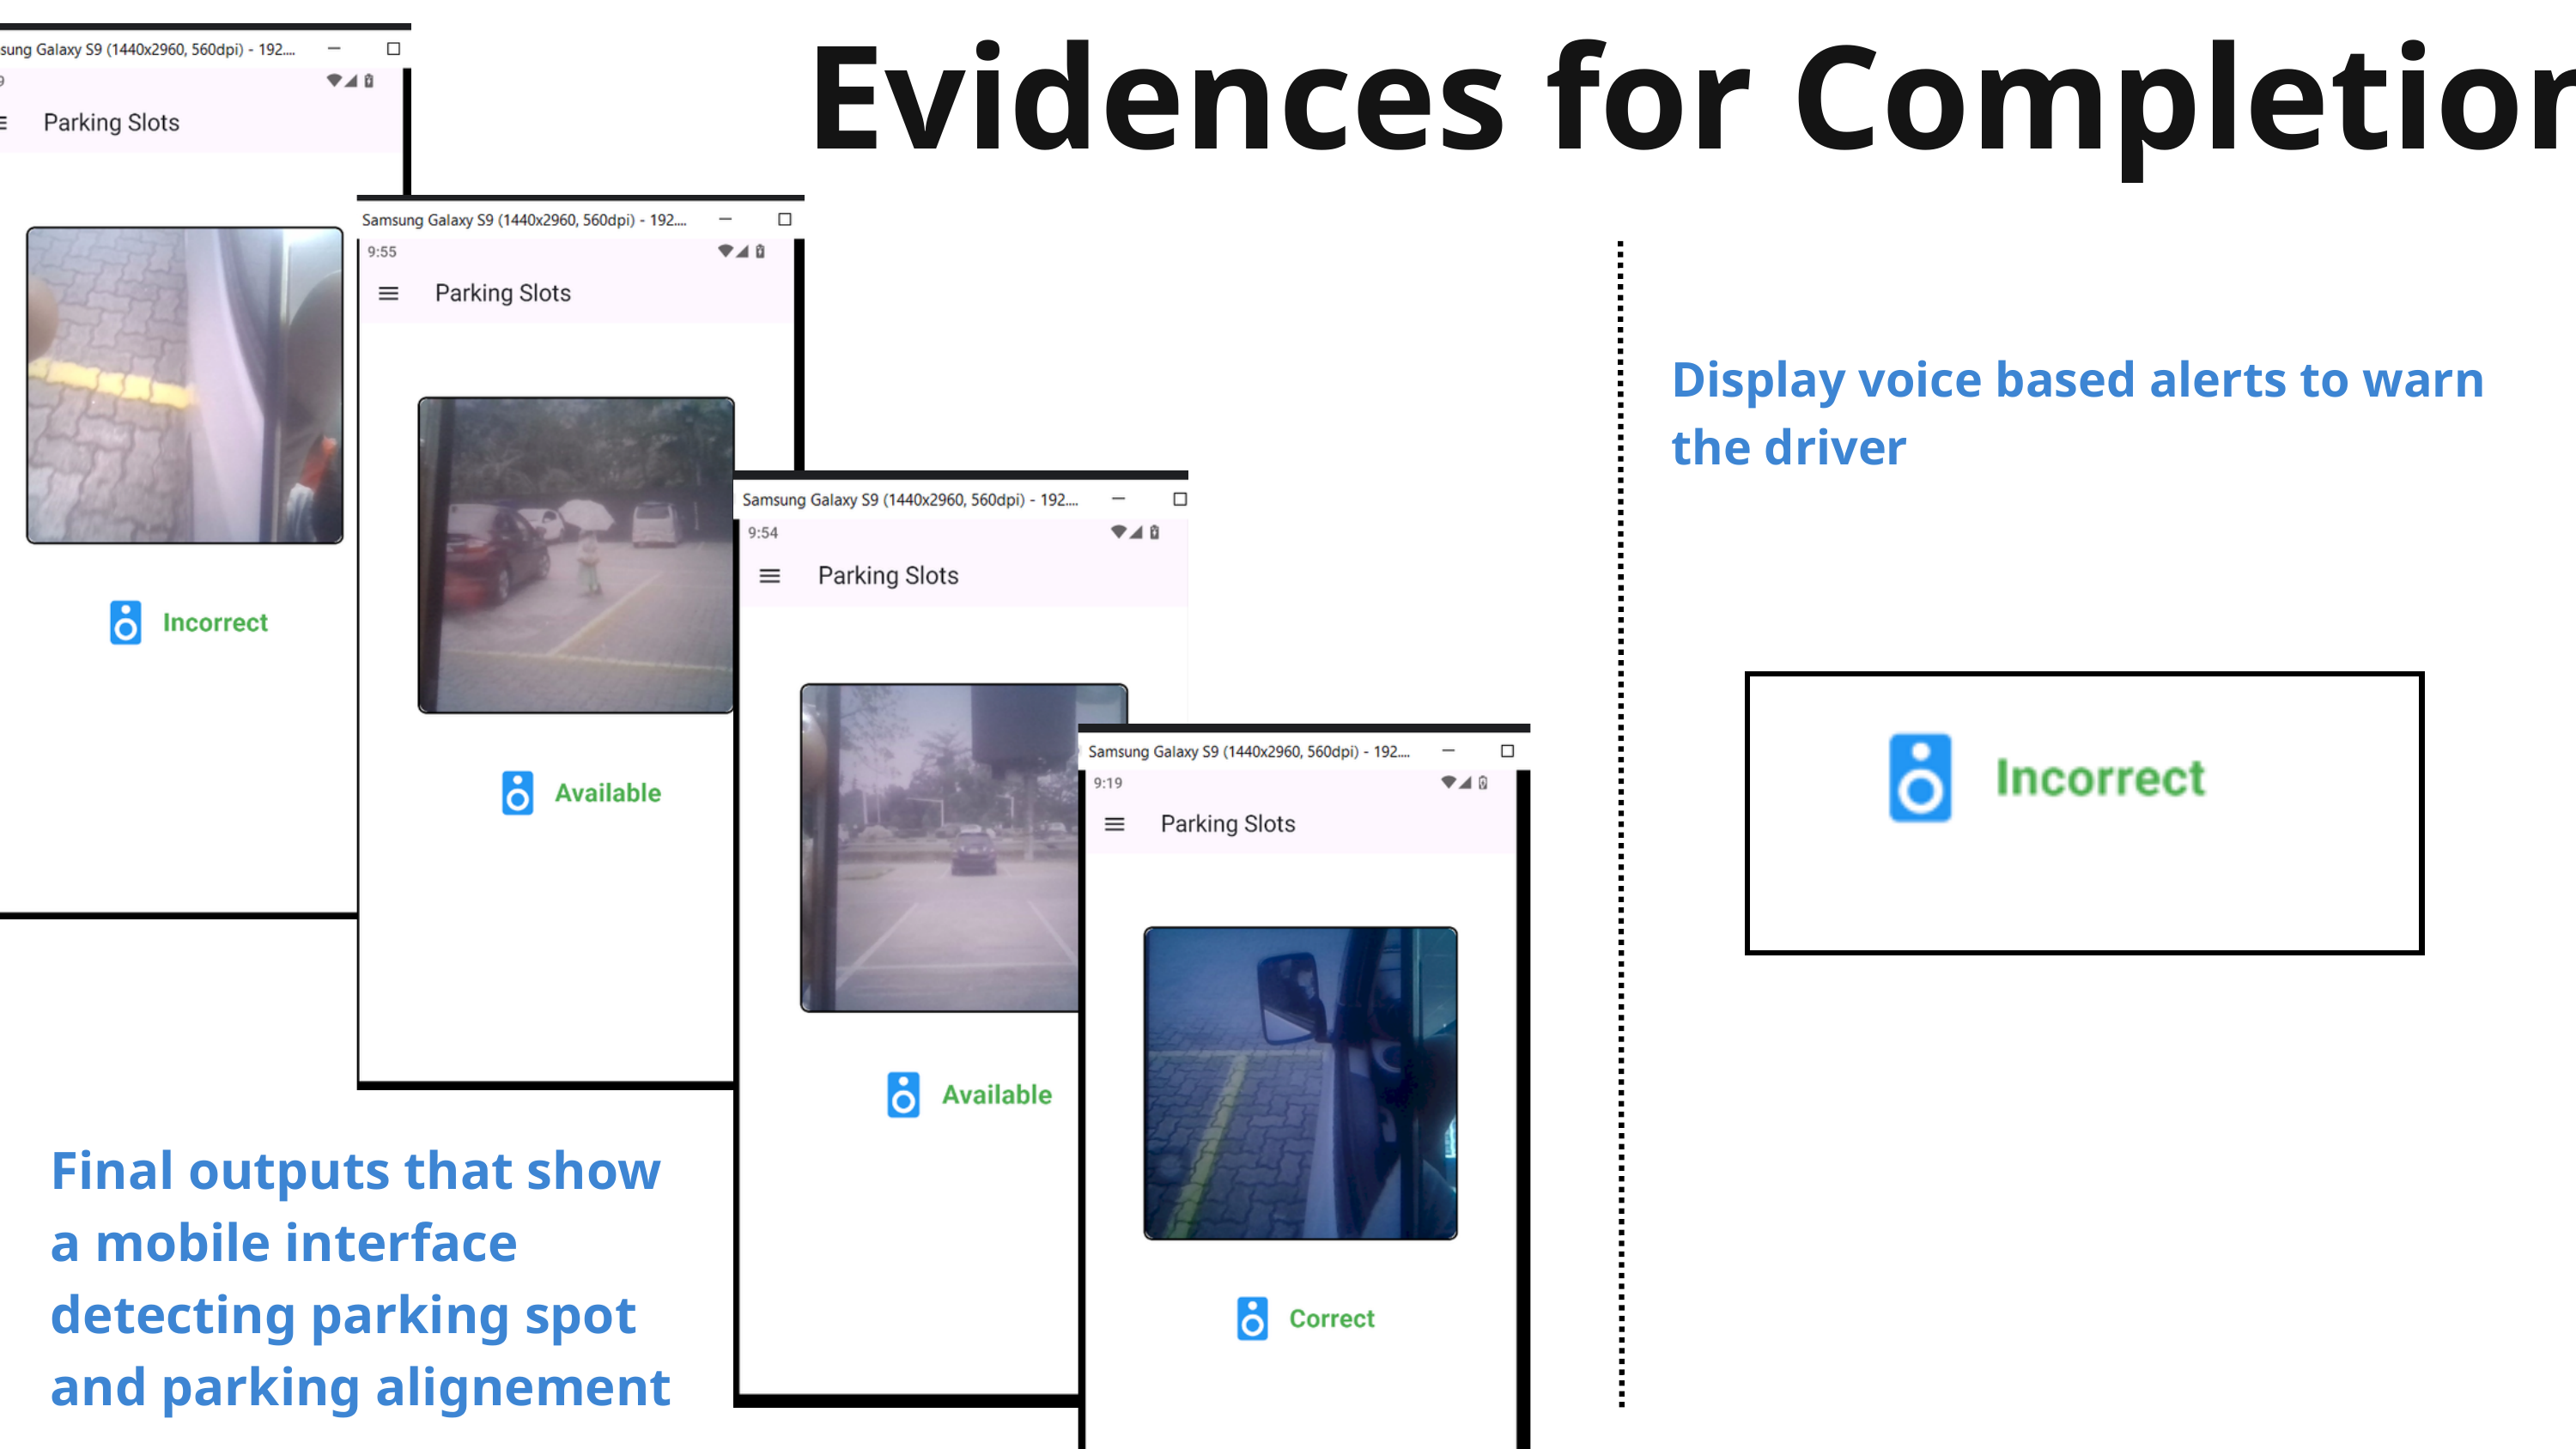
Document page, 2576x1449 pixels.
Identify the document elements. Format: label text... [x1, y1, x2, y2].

text_box [1747, 674, 2422, 953]
text_box [0, 23, 411, 919]
text_box Evidences for Completion [805, 0, 2576, 178]
text_box Display voice based alerts to warn the driver [1671, 340, 2498, 475]
text_box [1078, 724, 1531, 1449]
text_box [356, 195, 805, 1090]
text_box [733, 470, 1188, 1408]
text_box Final outputs that show a mobile interface detecting parking spot and parking alignement [50, 1127, 697, 1416]
